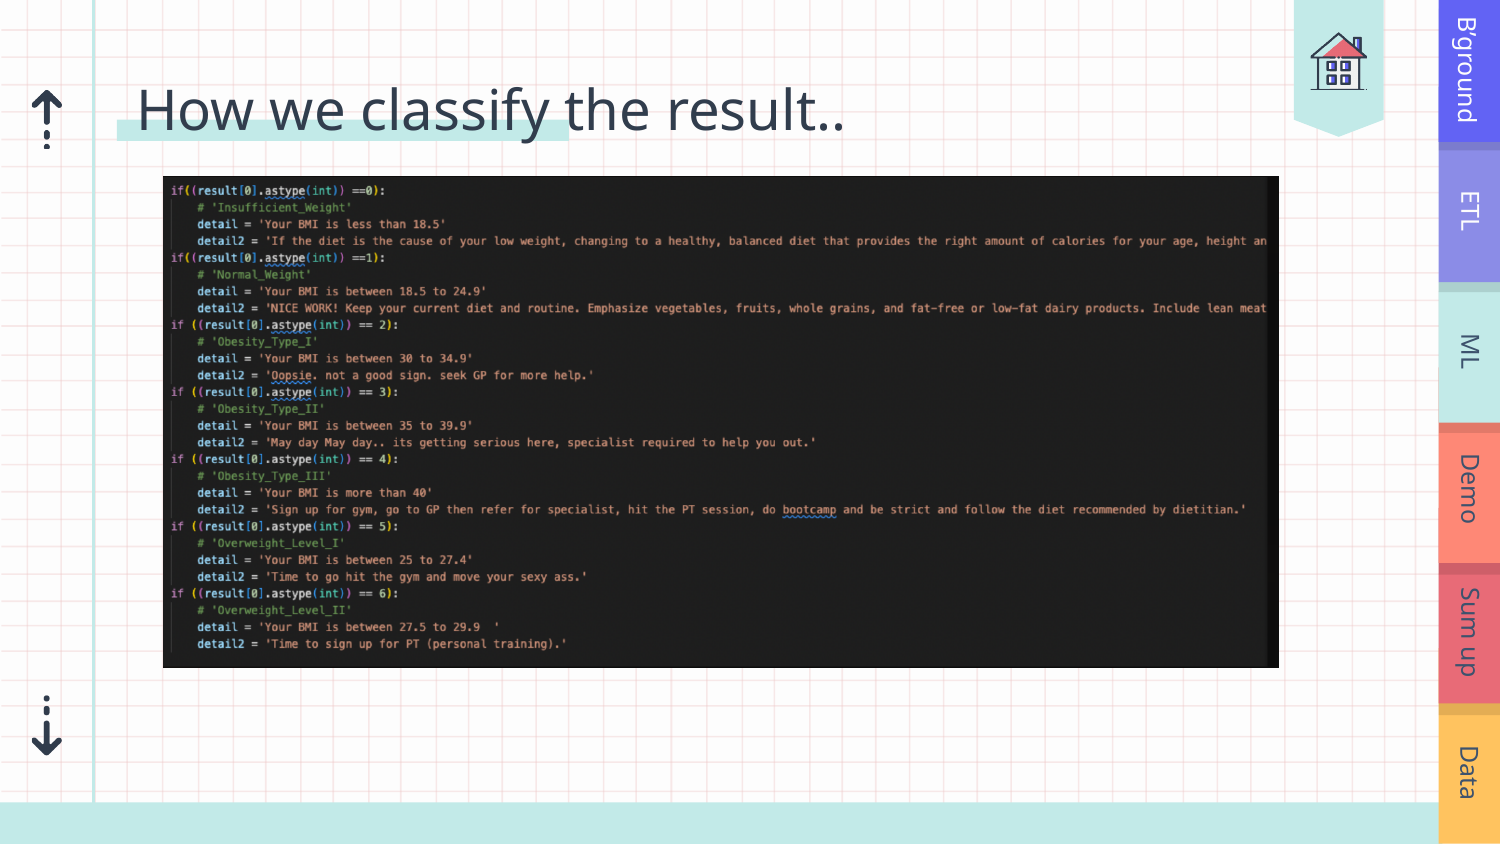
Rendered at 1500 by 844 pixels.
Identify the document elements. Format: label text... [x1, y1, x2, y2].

text_box Sum up [1444, 584, 1499, 682]
text_box Demo [1444, 443, 1499, 541]
text_box B’ground [1441, 14, 1496, 126]
title How we classify the result.. [136, 61, 1312, 156]
picture [1310, 32, 1368, 90]
text_box ML [1444, 303, 1499, 400]
text_box ETL [1444, 162, 1499, 260]
text_box Data [1442, 725, 1499, 822]
picture [31, 695, 63, 756]
picture [31, 89, 63, 150]
picture [162, 175, 1279, 668]
text_box [116, 119, 136, 141]
